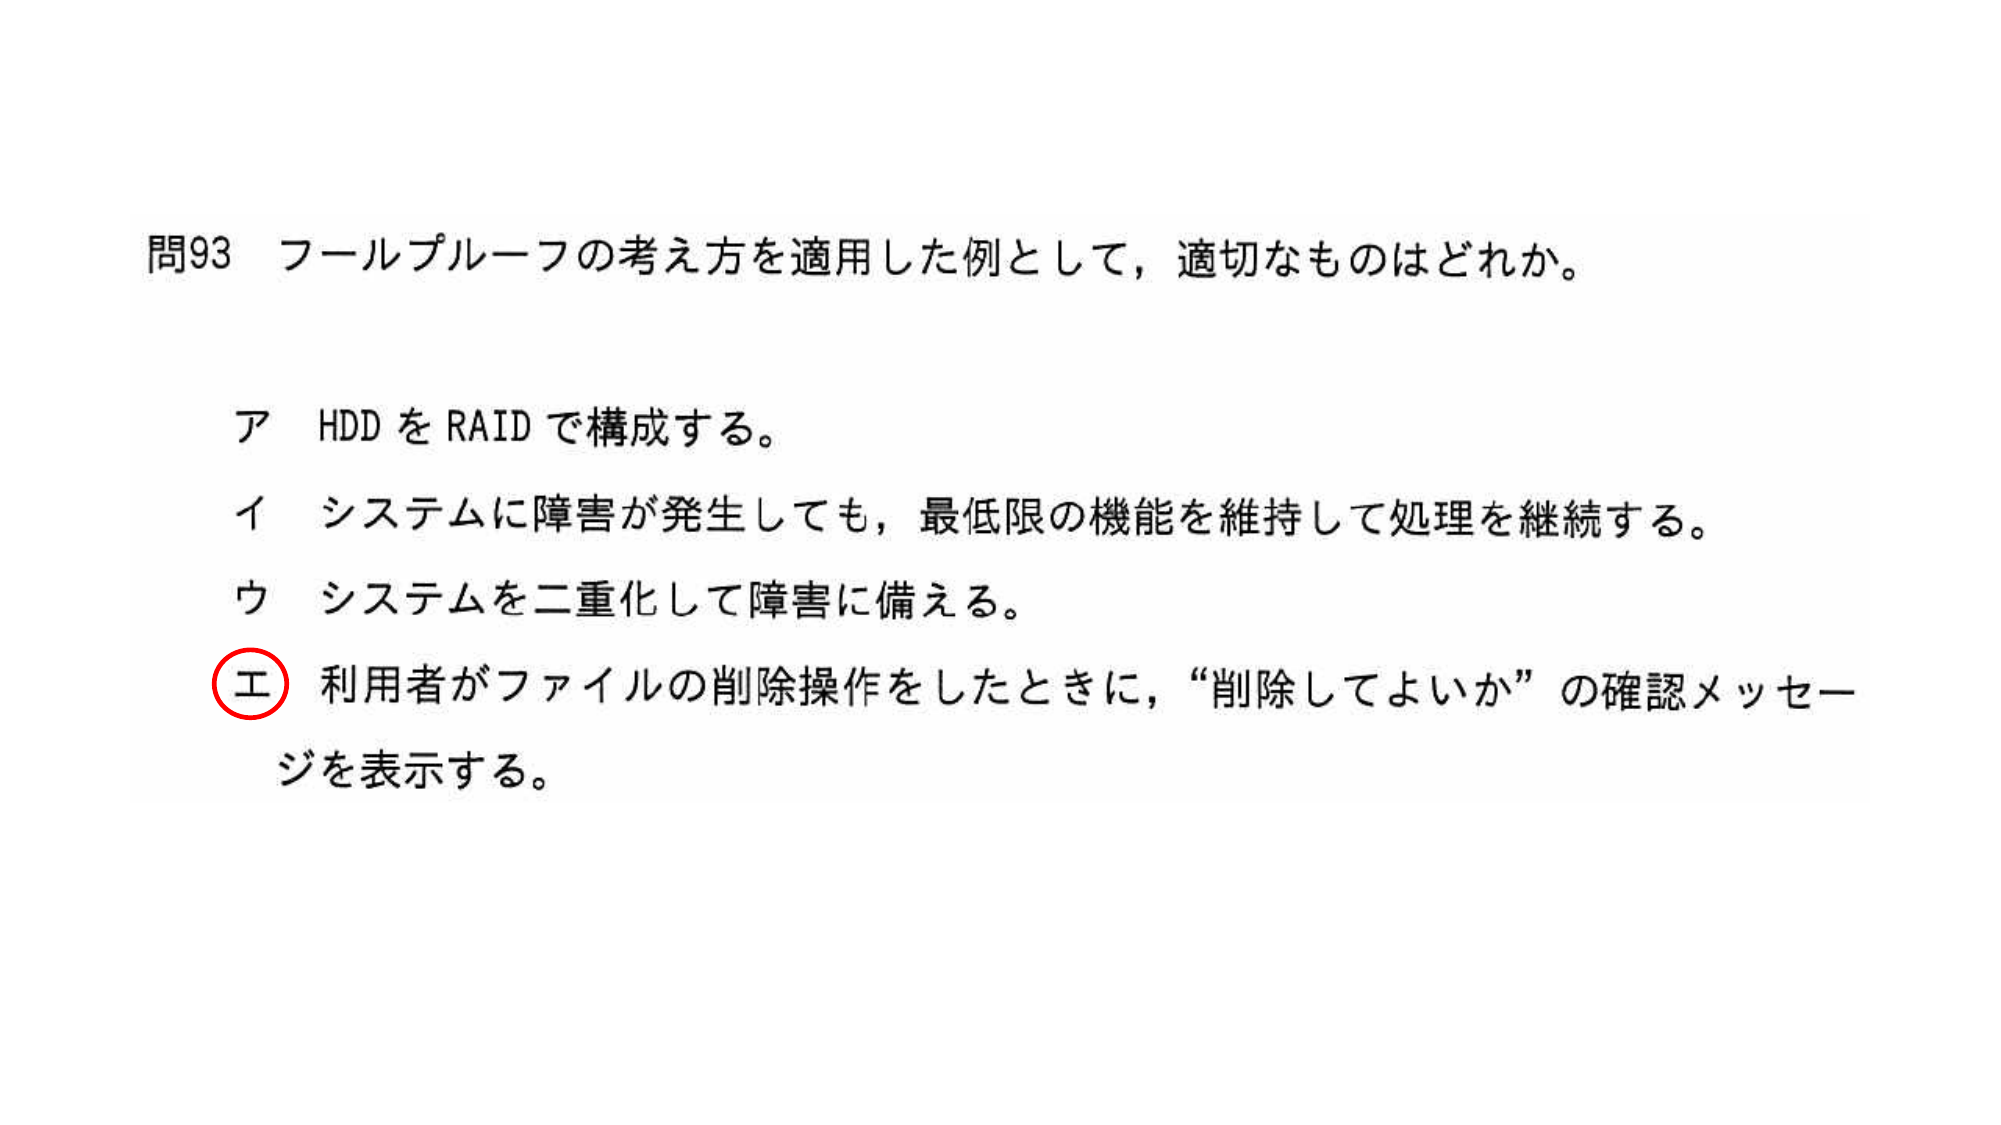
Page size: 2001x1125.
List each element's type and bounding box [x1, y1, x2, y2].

picture [130, 214, 1870, 803]
